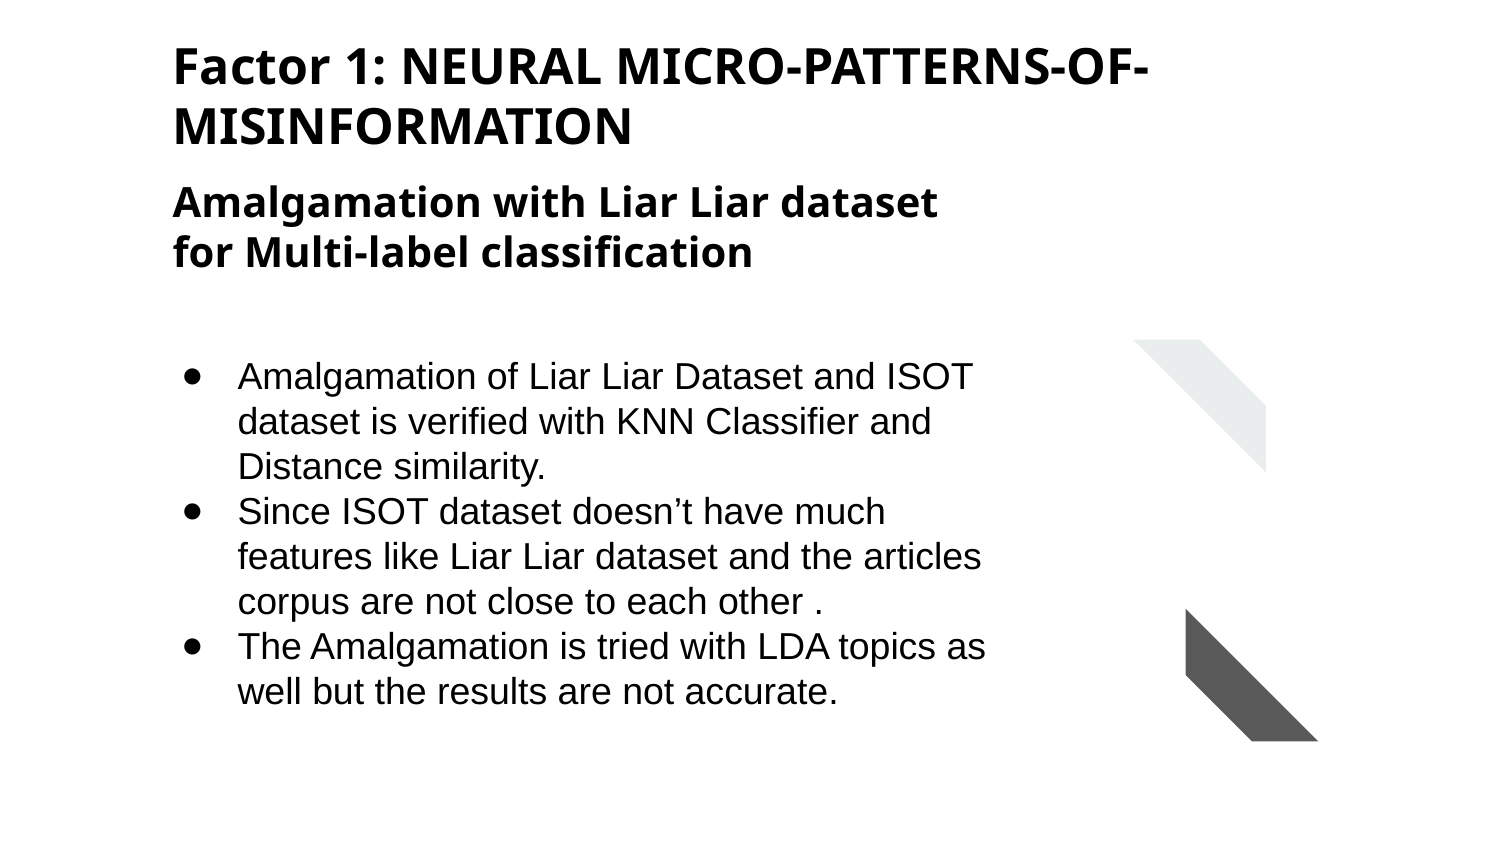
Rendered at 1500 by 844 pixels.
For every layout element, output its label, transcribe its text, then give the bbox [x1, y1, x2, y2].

title Factor 1: NEURAL MICRO-PATTERNS-OF-MISINFORMATION [157, 19, 1313, 170]
text_box Amalgamation of Liar Liar Dataset and ISOT dataset is verified with KNN Classifier and Distance similarity. Since ISOT dataset doesn’t have much features like Liar Liar dataset and the articles corpus are not close to each other . The Amalgamation is tried with LDA topics as well but the results are not accurate. [147, 336, 1024, 670]
text_box Amalgamation with Liar Liar dataset for Multi-label classification [157, 161, 1014, 265]
